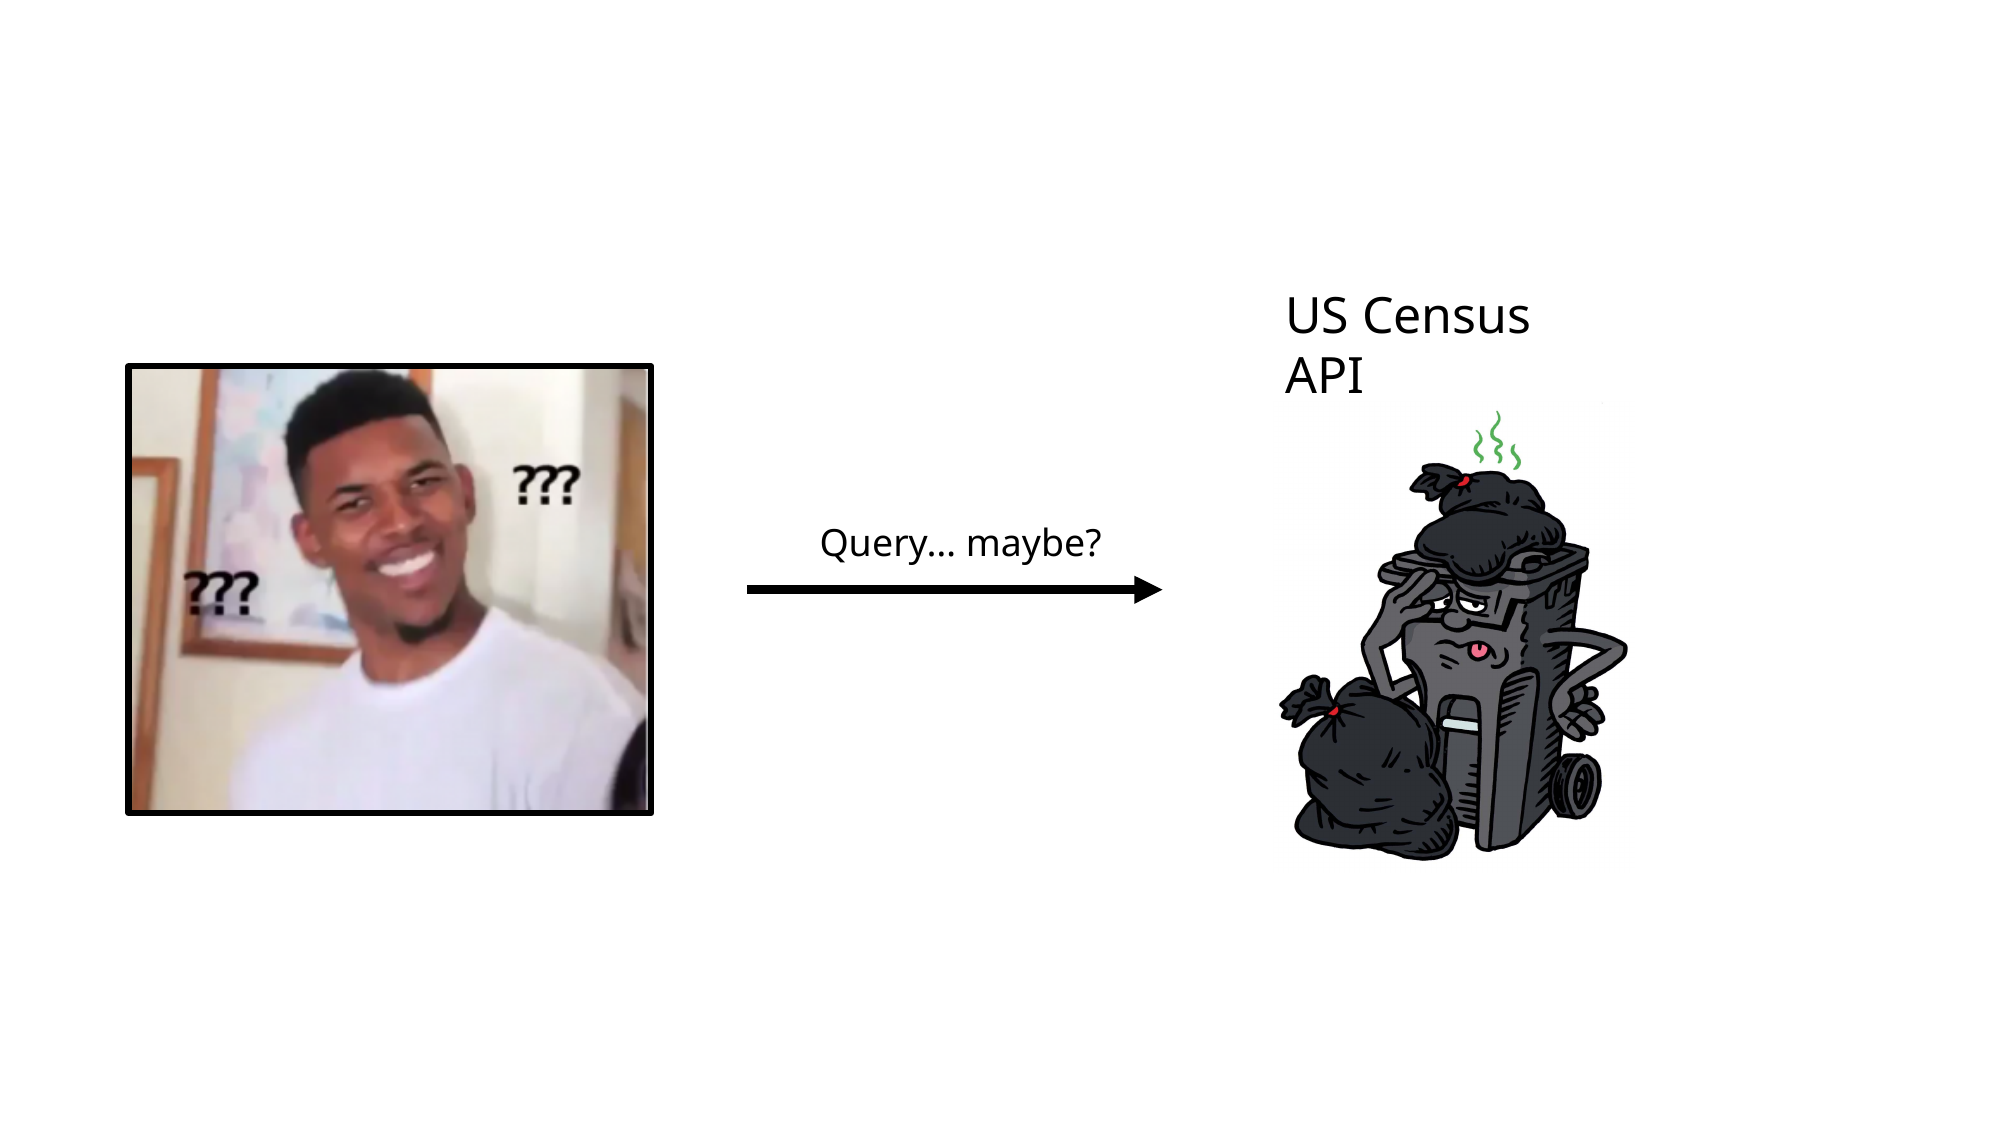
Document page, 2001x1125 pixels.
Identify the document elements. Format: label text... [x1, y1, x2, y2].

text_box Query… maybe? [804, 511, 1117, 572]
text_box US Census API [1270, 275, 1638, 411]
picture [131, 369, 649, 811]
picture [1273, 400, 1636, 873]
